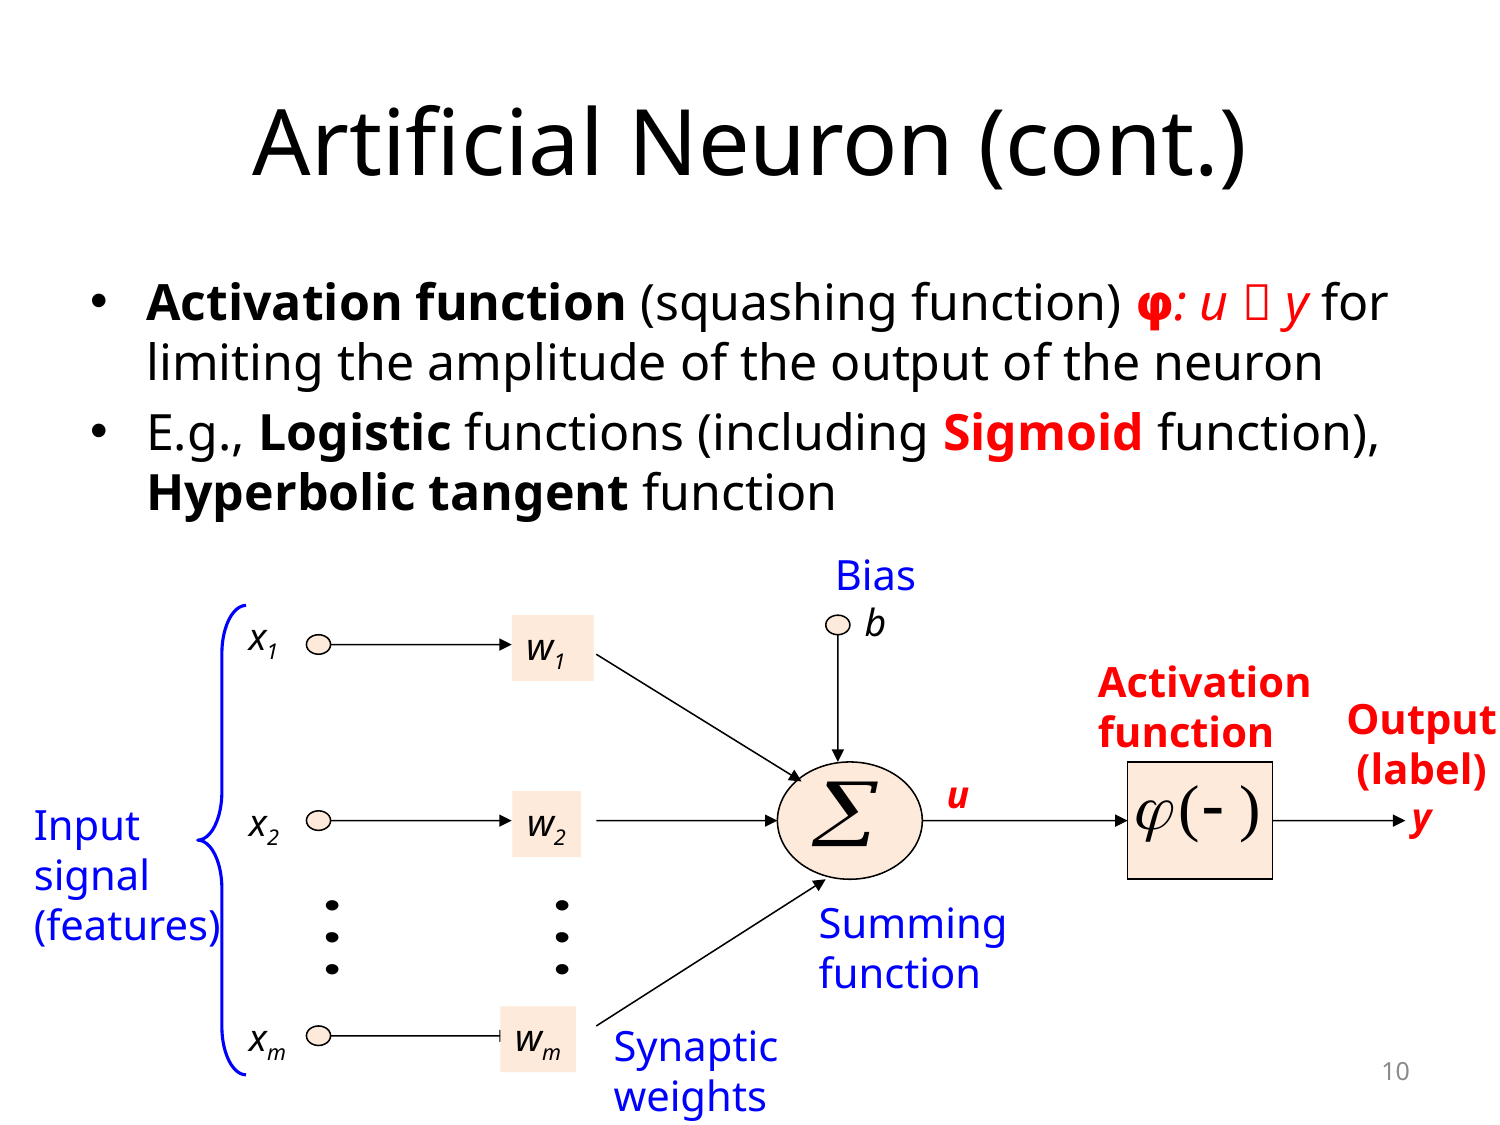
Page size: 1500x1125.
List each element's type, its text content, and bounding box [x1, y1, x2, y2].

list Activation function (squashing function) 𝞅: u  y for limiting the amplitude of the output of the neuron E.g., Logistic functions (including Sigmoid function), Hyperbolic tangent function [75, 262, 1425, 539]
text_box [27, 541, 1500, 1125]
title Artificial Neuron (cont.) [75, 45, 1425, 233]
